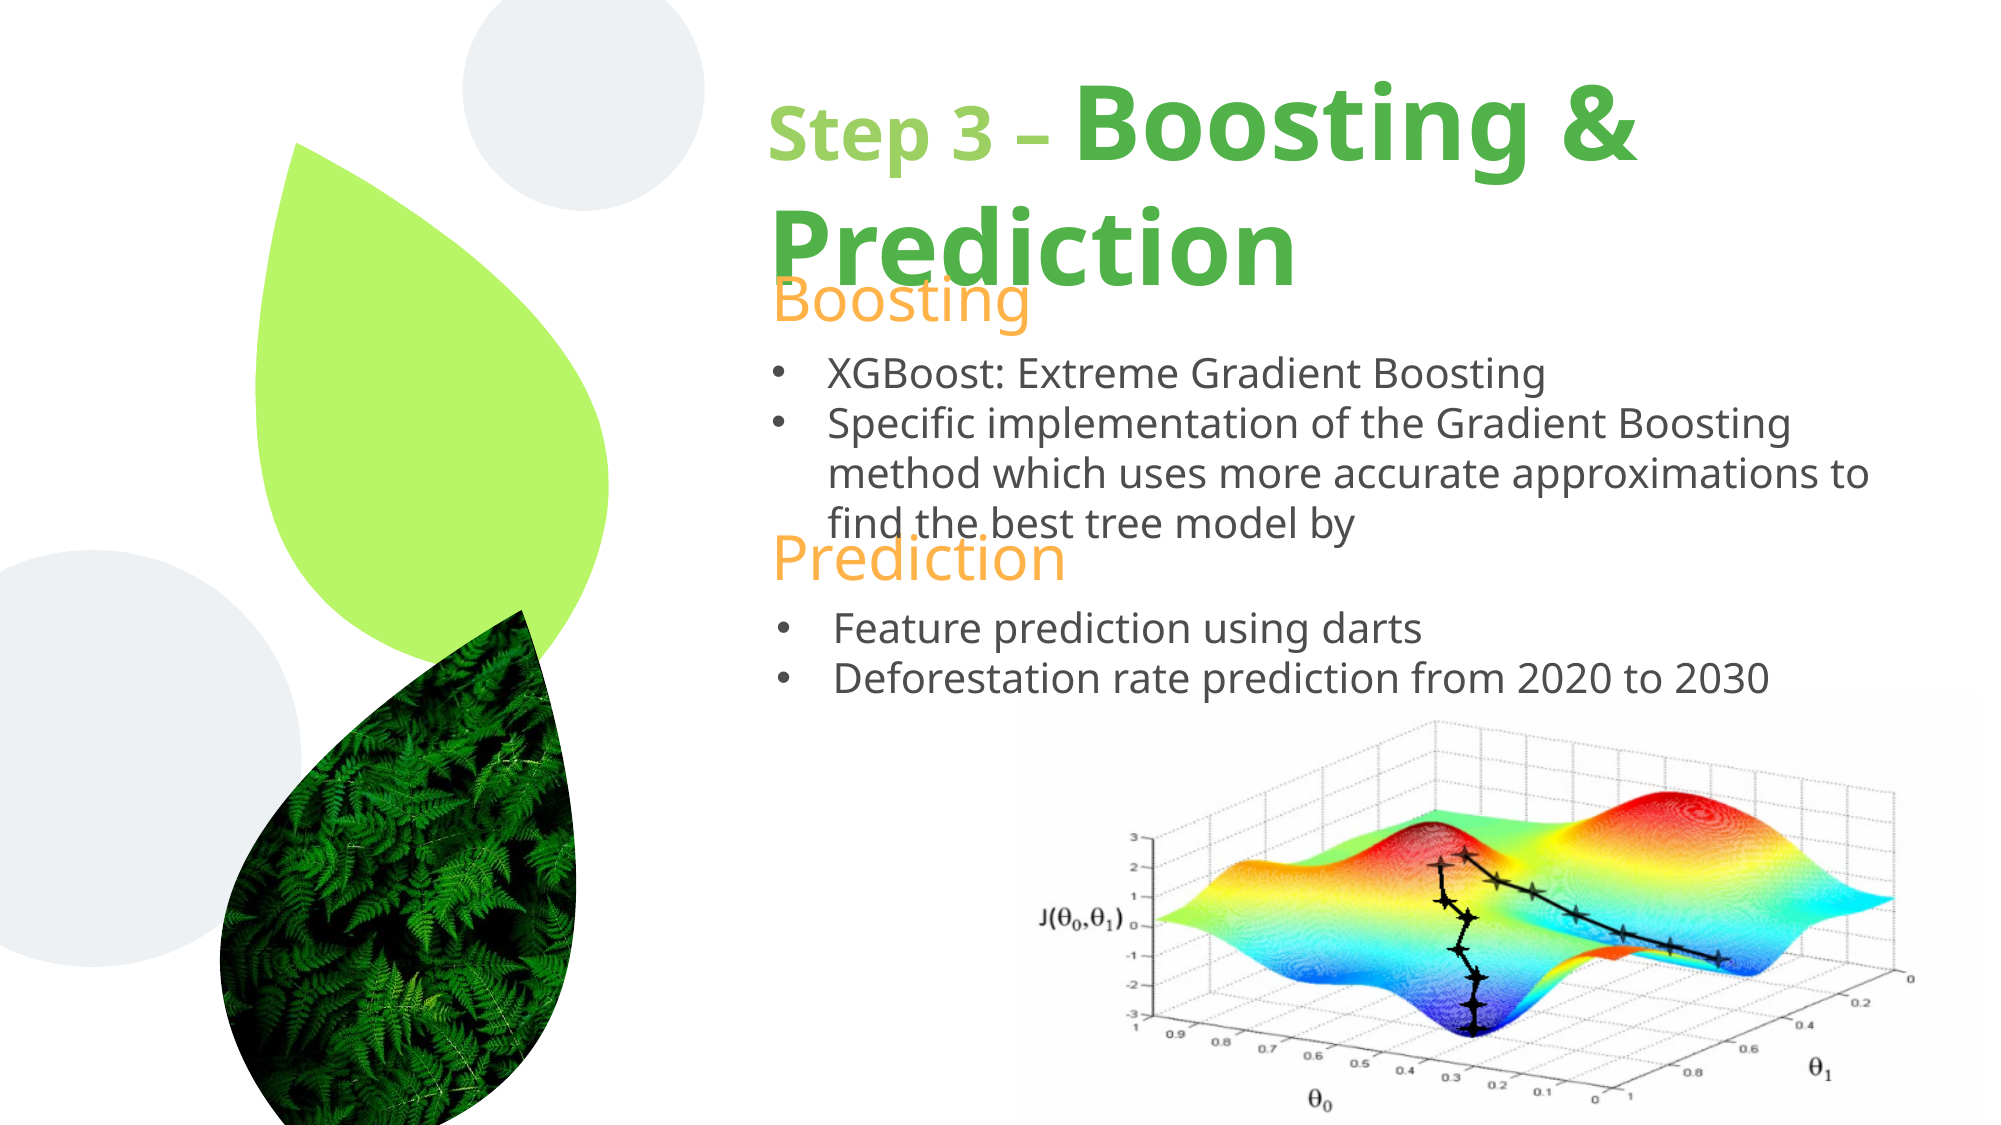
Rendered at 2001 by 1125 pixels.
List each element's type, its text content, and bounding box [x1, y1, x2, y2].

text_box Step 3 – Boosting & Prediction [752, 49, 1895, 201]
text_box Feature prediction using darts Deforestation rate prediction from 2020 to 2030 [761, 594, 1930, 710]
picture [198, 610, 601, 1125]
text_box XGBoost: Extreme Gradient Boosting Specific implementation of the Gradient Boosting method which uses more accurate approximations to find the best tree model by [756, 338, 1925, 554]
text_box Boosting [756, 251, 1692, 342]
picture [1017, 693, 1982, 1125]
text_box Prediction [756, 554, 1692, 602]
